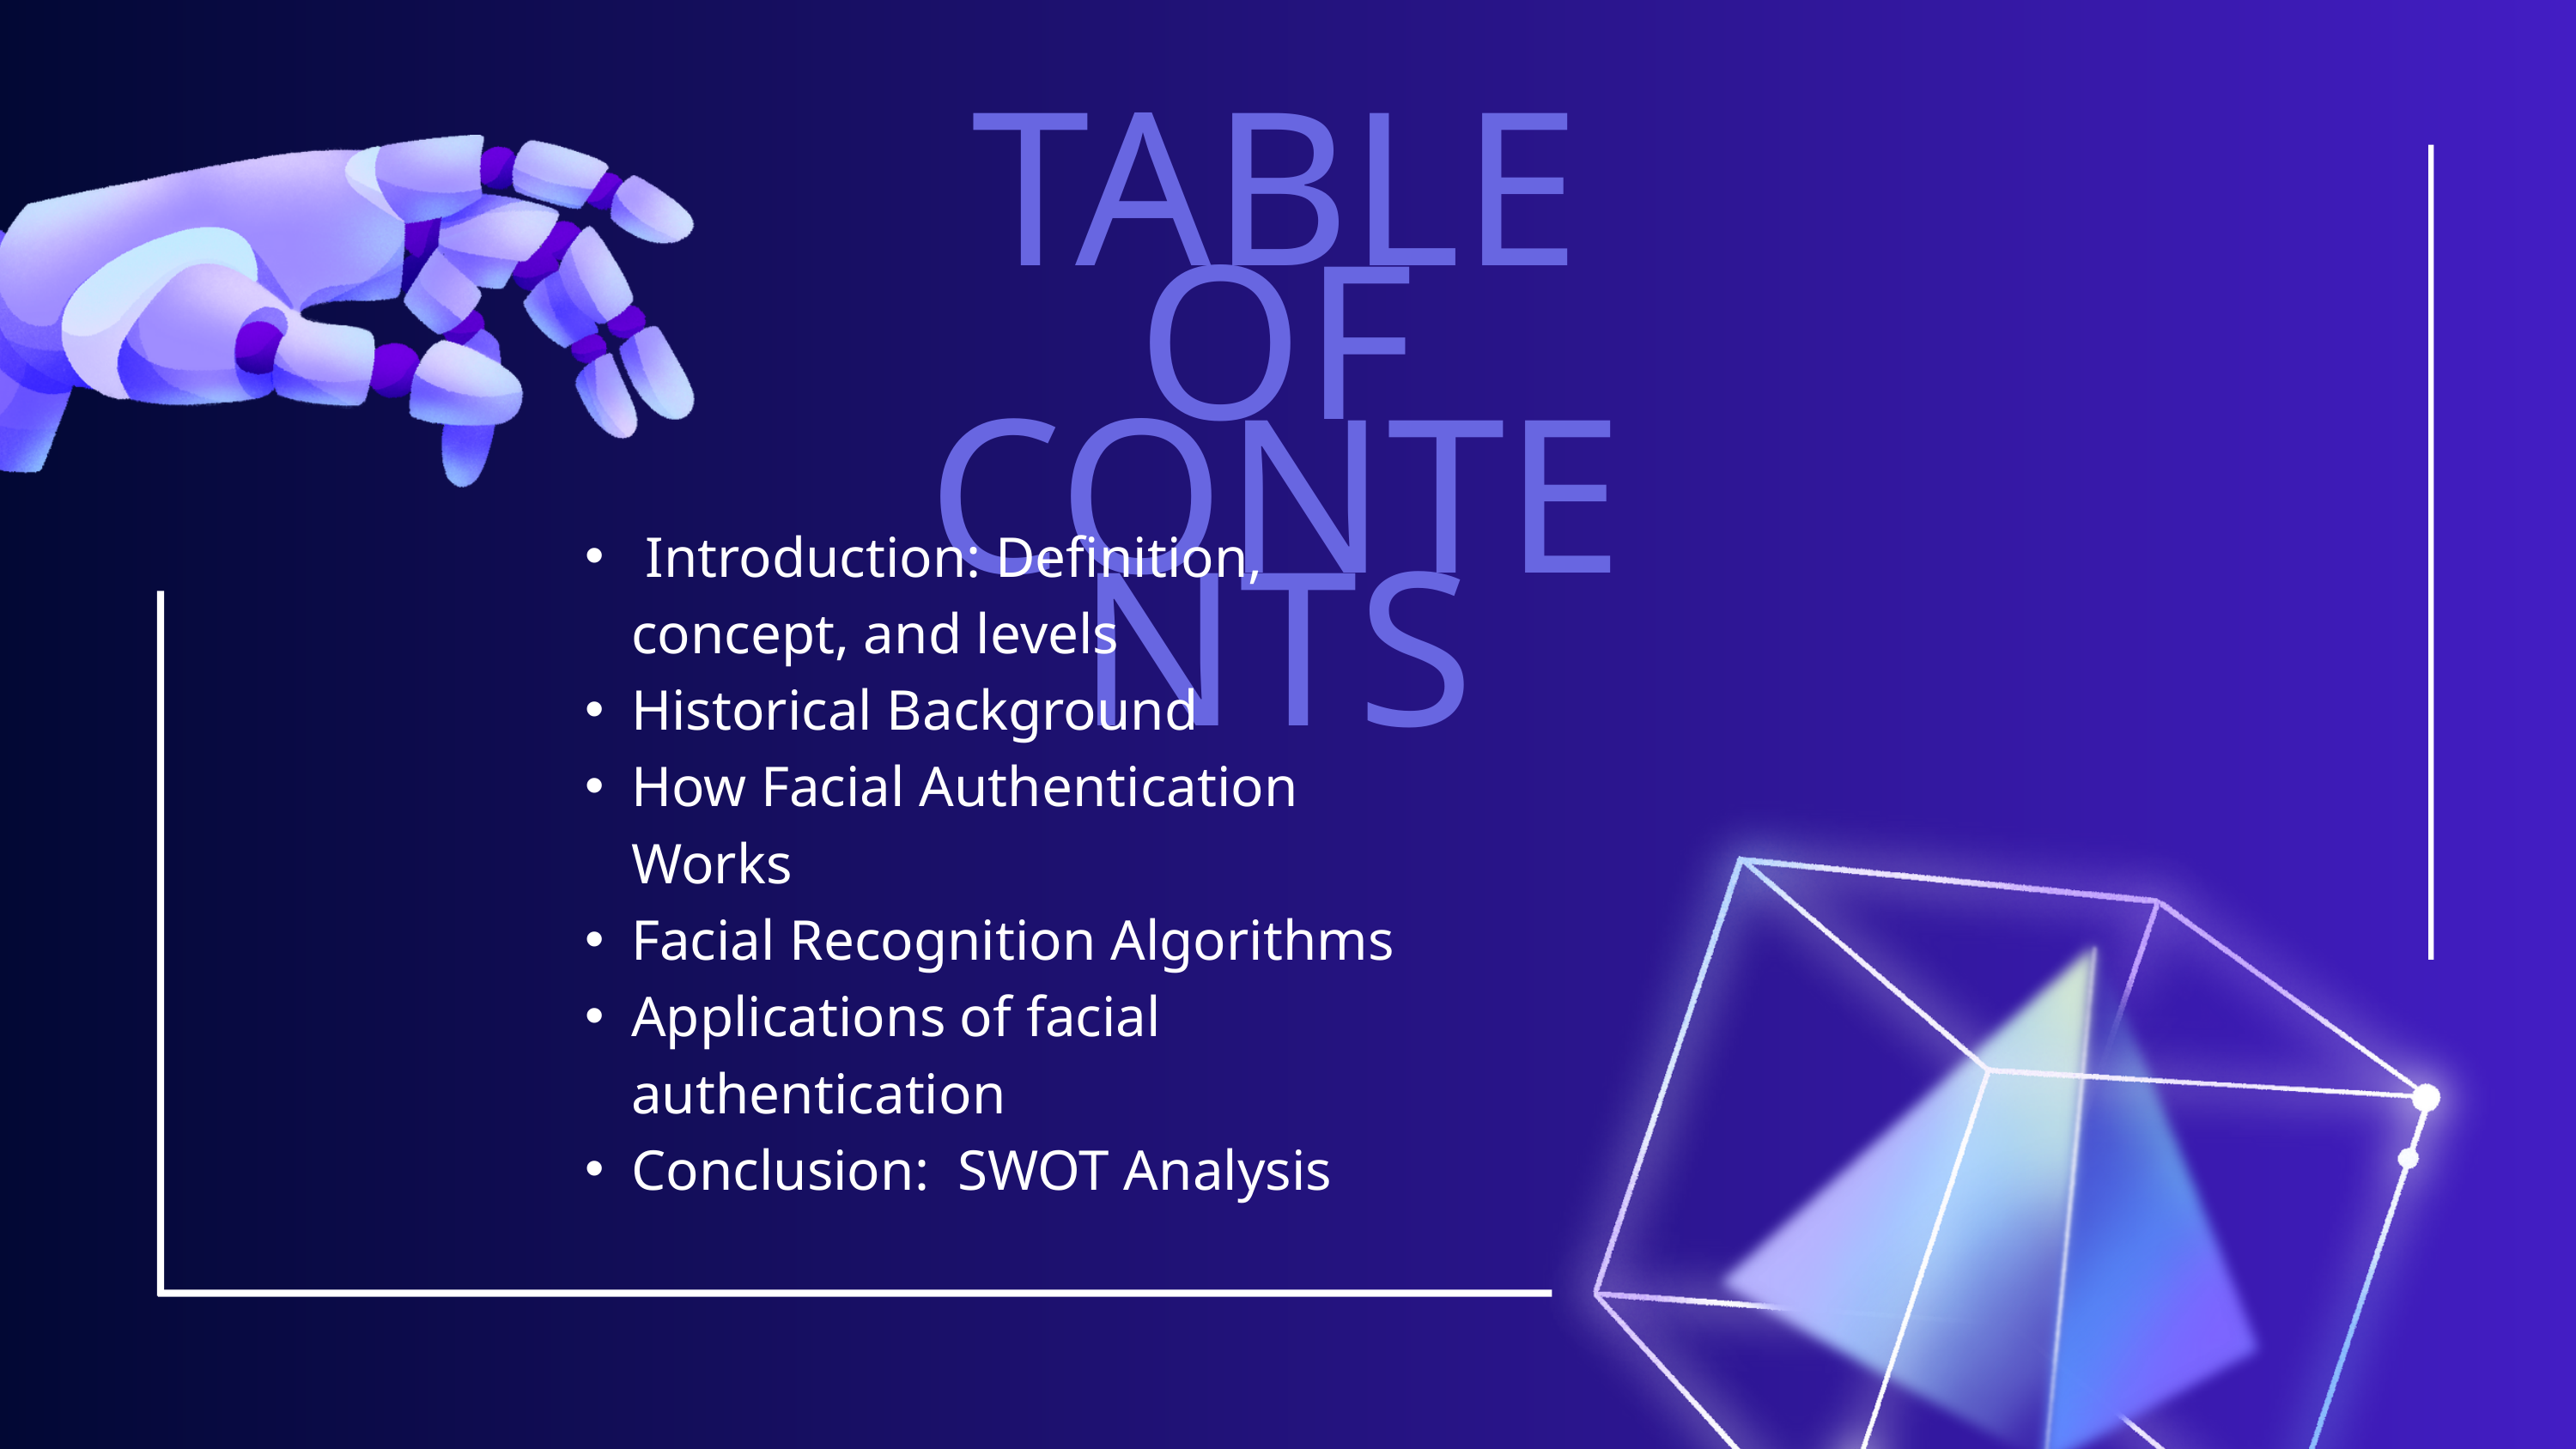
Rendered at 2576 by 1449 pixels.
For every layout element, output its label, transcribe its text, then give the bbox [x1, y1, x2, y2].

text_box TABLE OF CONTENTS [898, 155, 1653, 769]
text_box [157, 591, 1552, 1296]
text_box [0, 135, 696, 488]
text_box Introduction: Definition, concept, and levels Historical Background How Facial Authentication Works Facial Recognition Algorithms Applications of facial authentication Conclusion: SWOT Analysis [538, 511, 1401, 590]
text_box [1539, 797, 2500, 1449]
